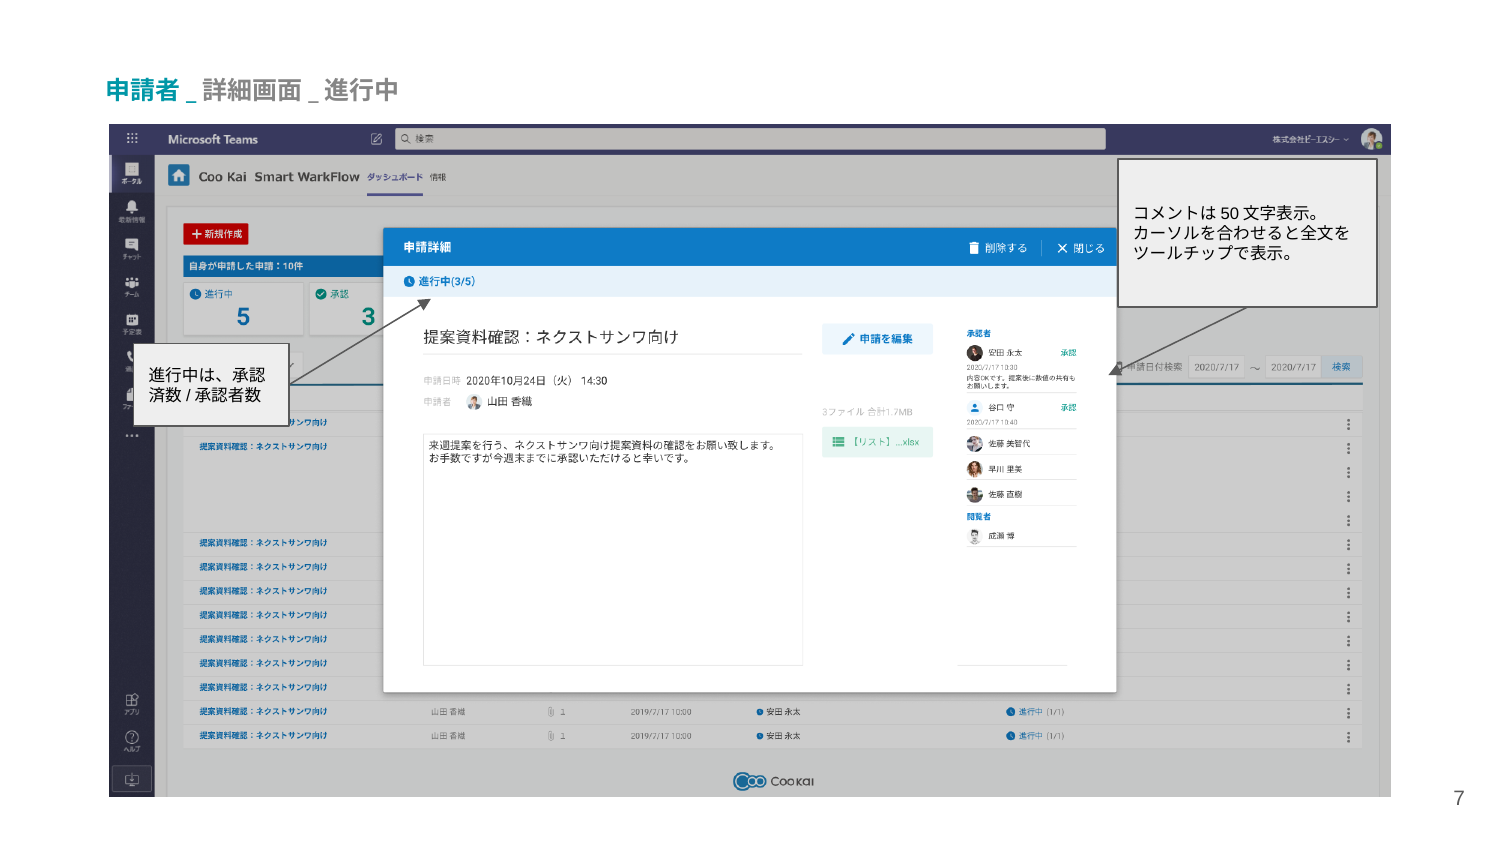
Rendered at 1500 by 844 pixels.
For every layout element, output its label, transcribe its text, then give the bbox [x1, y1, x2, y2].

slide_number ‹#› [1389, 764, 1480, 830]
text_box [288, 298, 432, 386]
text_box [1108, 306, 1248, 376]
title 申請者_詳細画面_進行中 [105, 53, 1378, 125]
picture [108, 124, 1392, 797]
